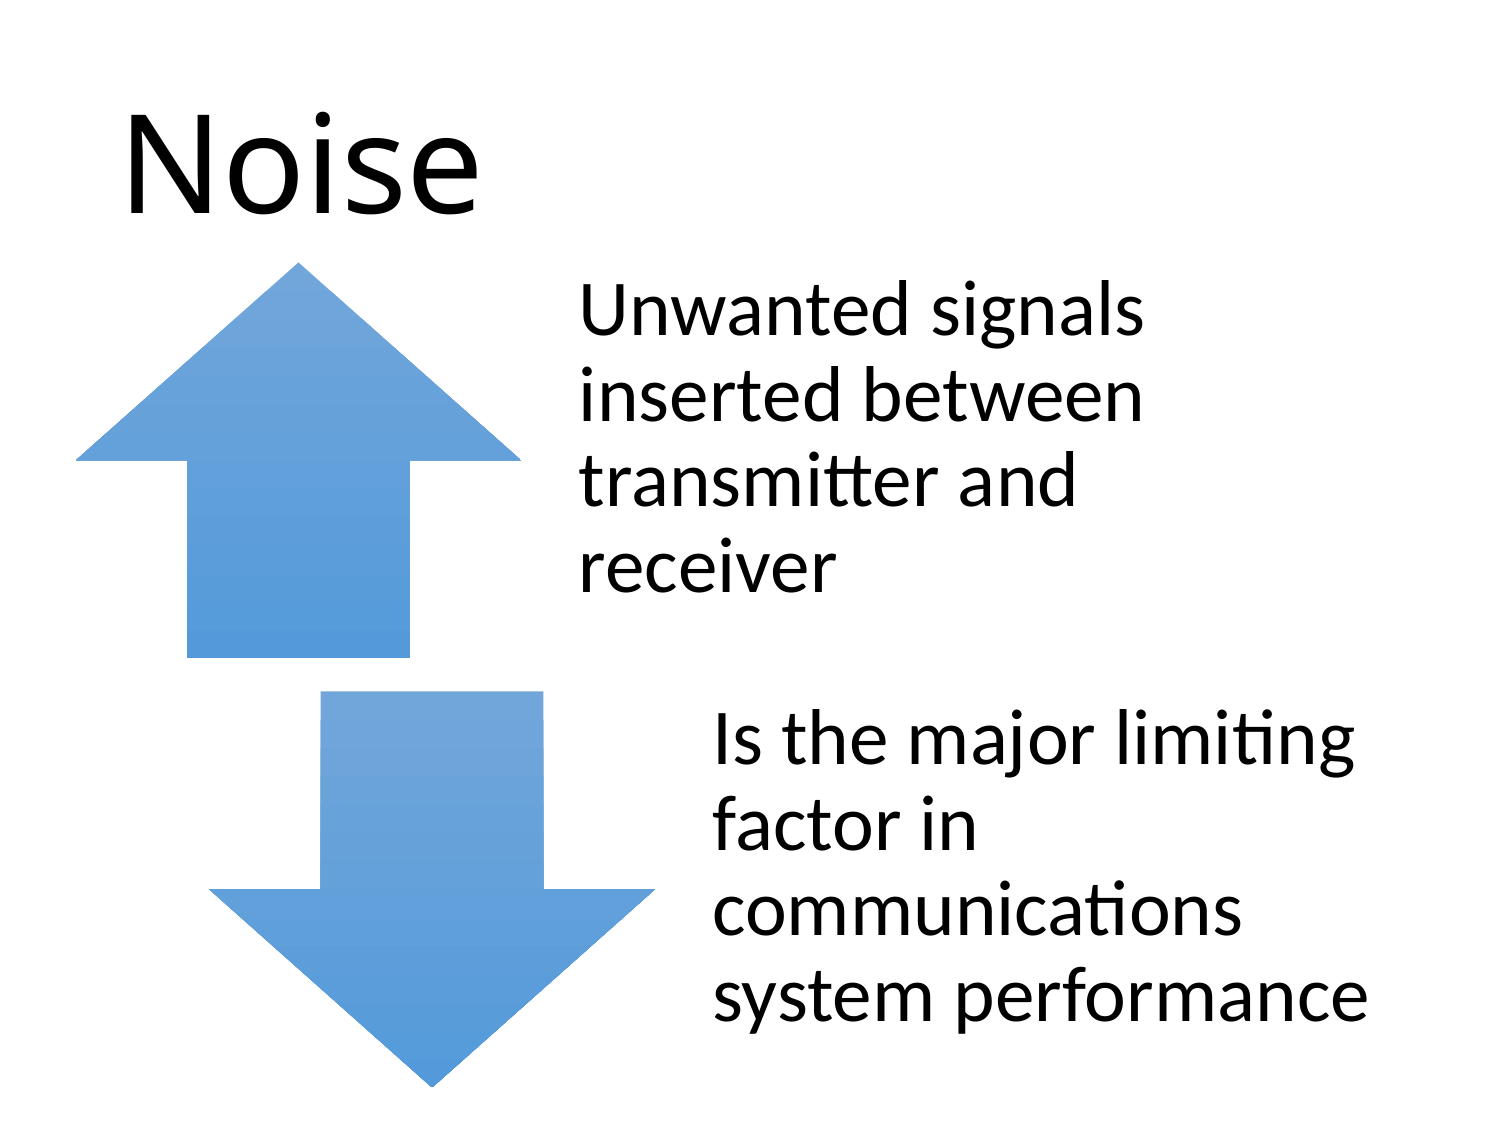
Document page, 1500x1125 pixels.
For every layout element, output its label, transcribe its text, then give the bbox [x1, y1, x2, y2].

title Noise [103, 59, 1397, 262]
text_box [74, 262, 1425, 1088]
